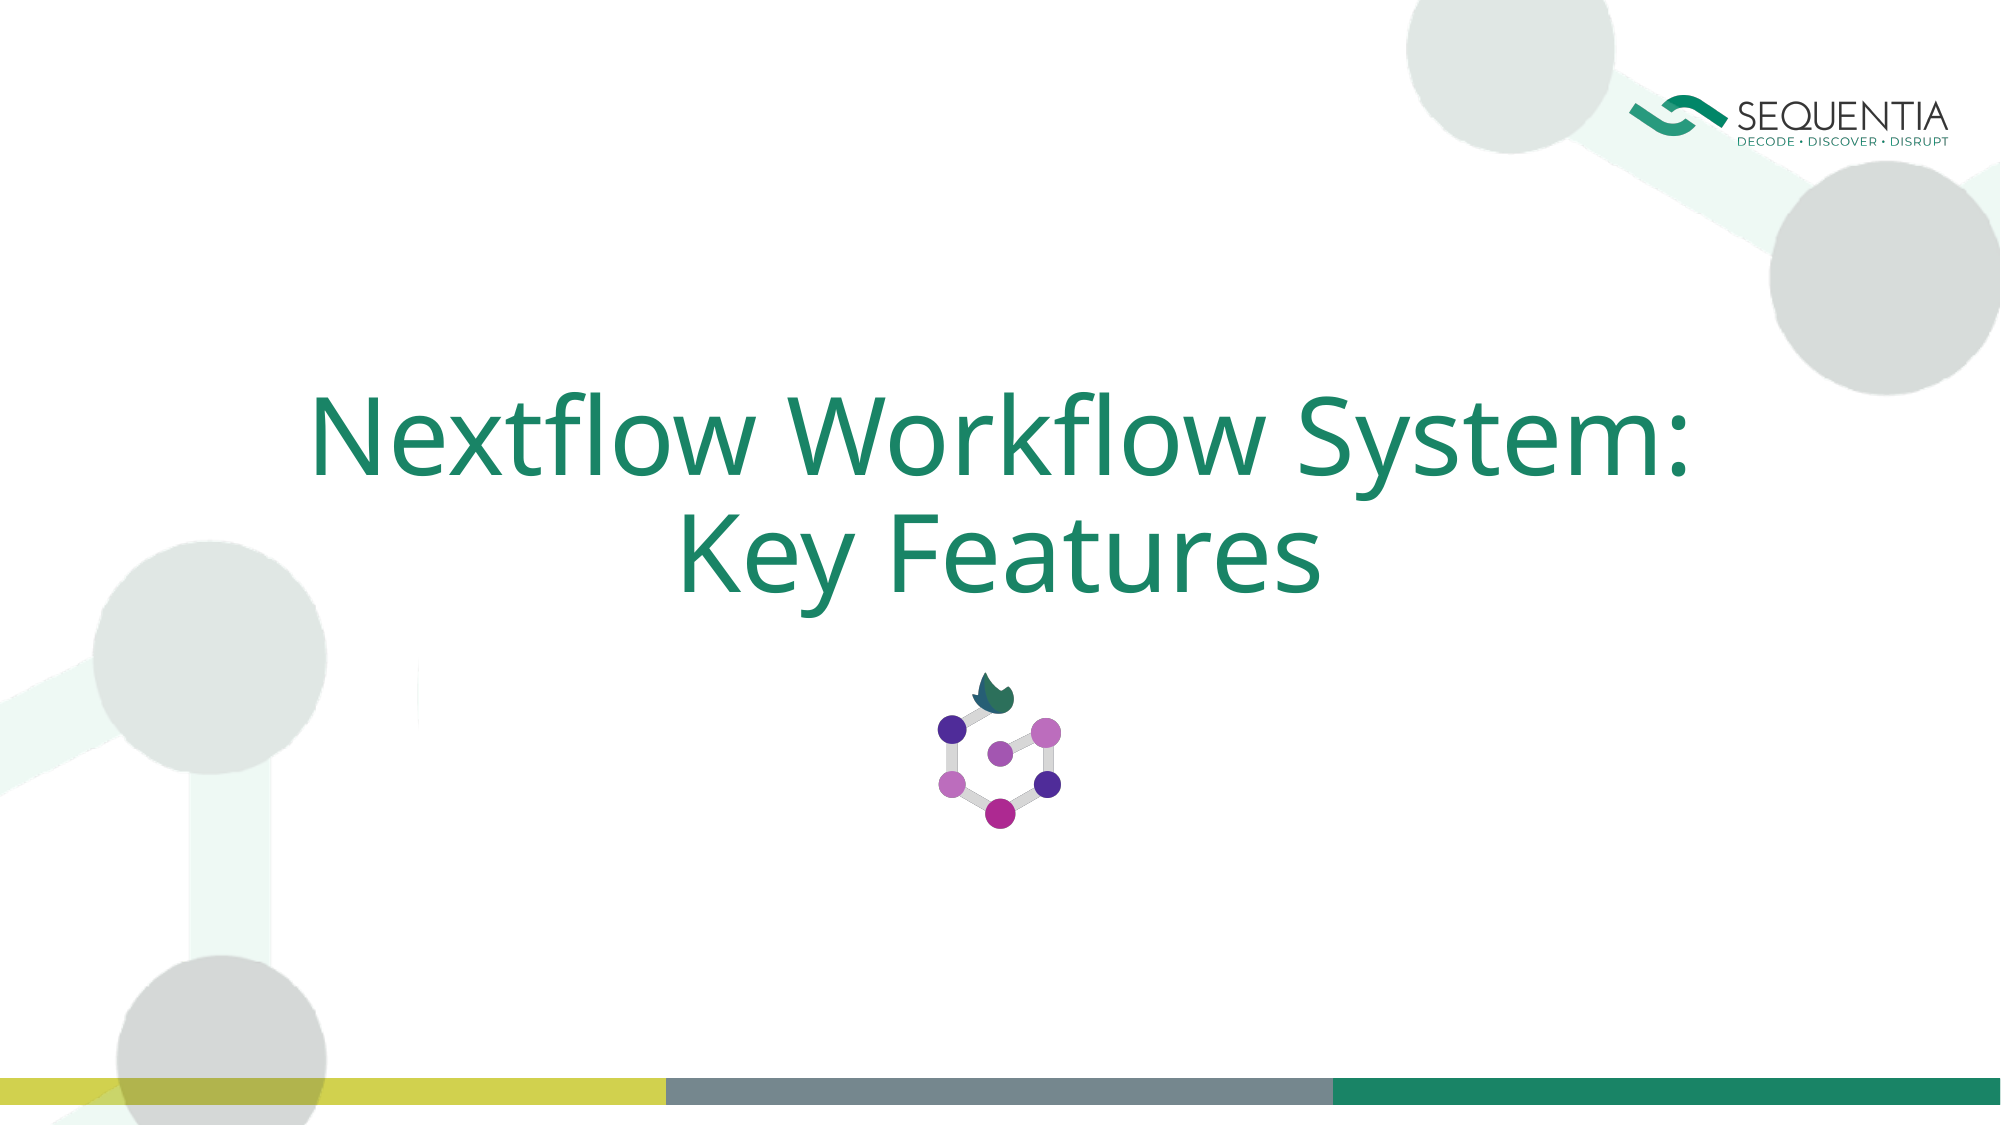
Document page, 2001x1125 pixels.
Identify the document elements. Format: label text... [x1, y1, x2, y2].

picture [933, 668, 1067, 835]
title Nextflow Workflow System: Key Features [248, 373, 1752, 625]
picture [0, 498, 419, 1125]
picture [1331, 0, 2000, 415]
